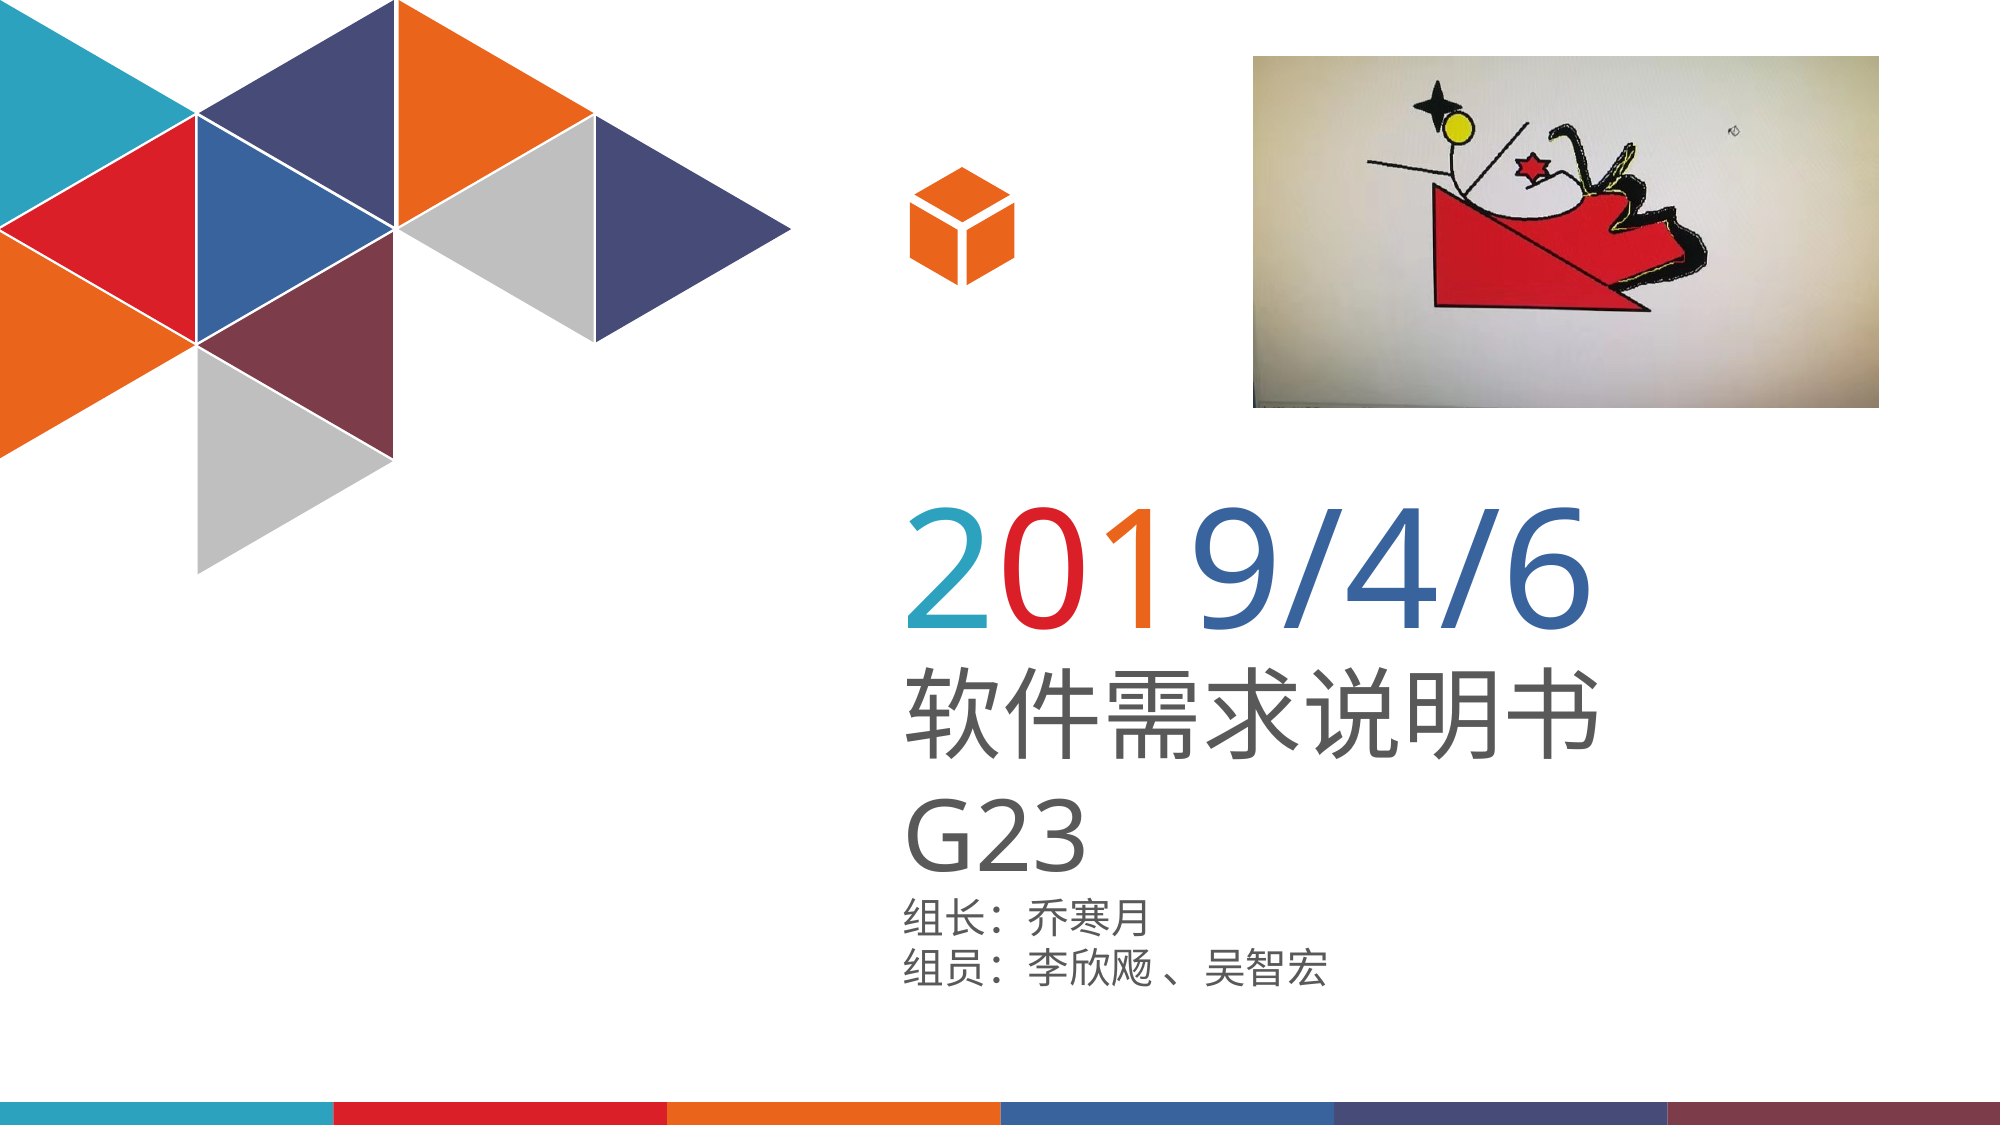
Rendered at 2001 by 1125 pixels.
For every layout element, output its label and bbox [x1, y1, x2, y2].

text_box [0, 1101, 2000, 1125]
text_box [966, 202, 1015, 286]
text_box [914, 167, 1011, 223]
text_box [909, 202, 958, 286]
text_box [885, 454, 2000, 1003]
text_box [0, 0, 792, 575]
picture [1253, 56, 1879, 408]
